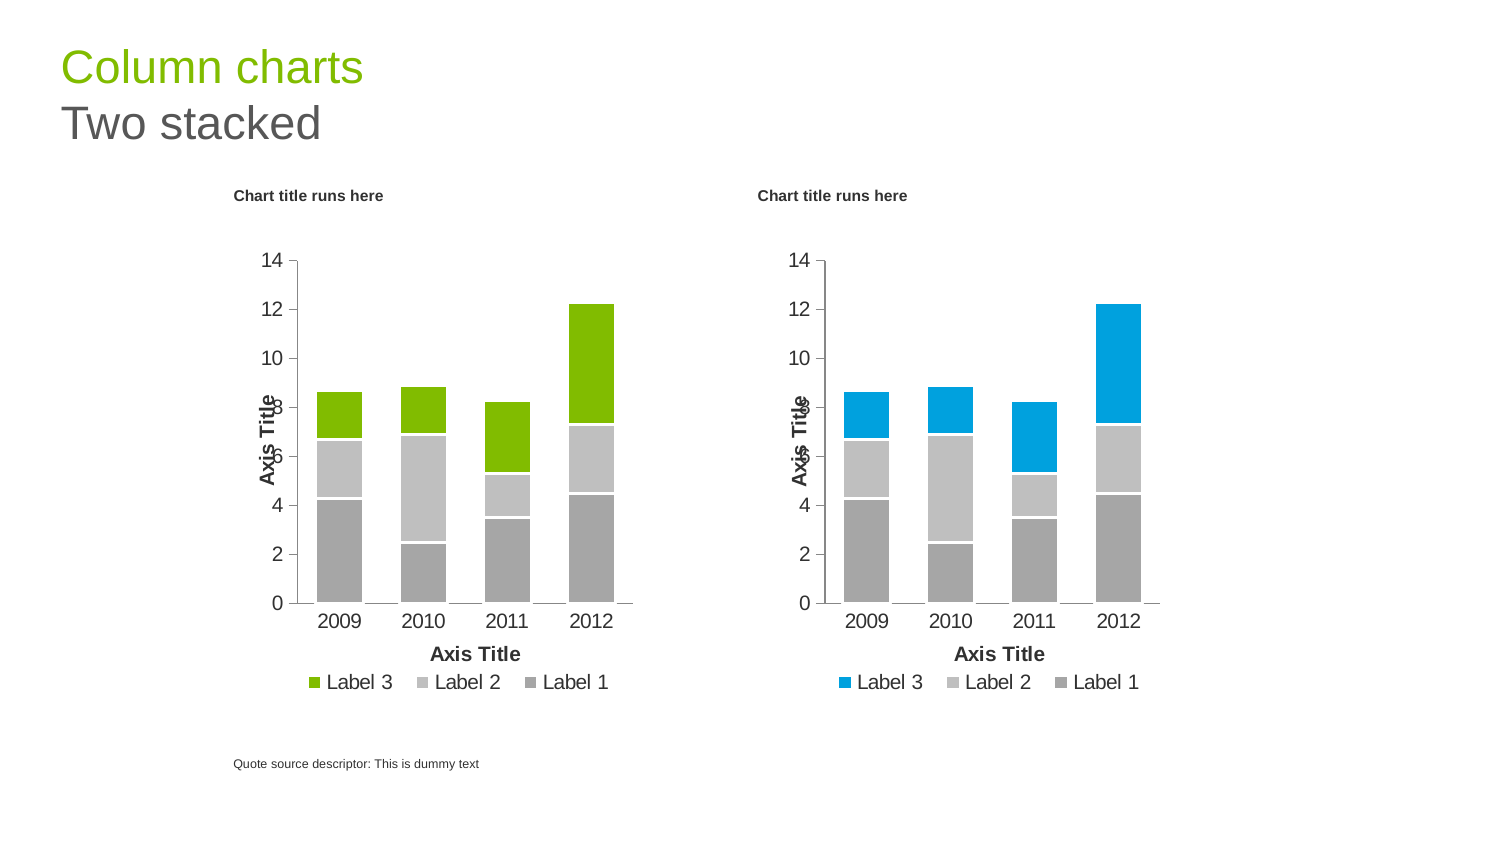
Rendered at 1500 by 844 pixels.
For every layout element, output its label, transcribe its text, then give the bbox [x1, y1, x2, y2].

chart [248, 207, 654, 717]
text_box Chart title runs here [233, 185, 698, 205]
text_box Chart title runs here [757, 185, 1222, 205]
text_box Quote source descriptor: This is dummy text [233, 755, 1278, 782]
title Column charts Two stacked [60, 36, 1437, 95]
chart [776, 207, 1181, 717]
